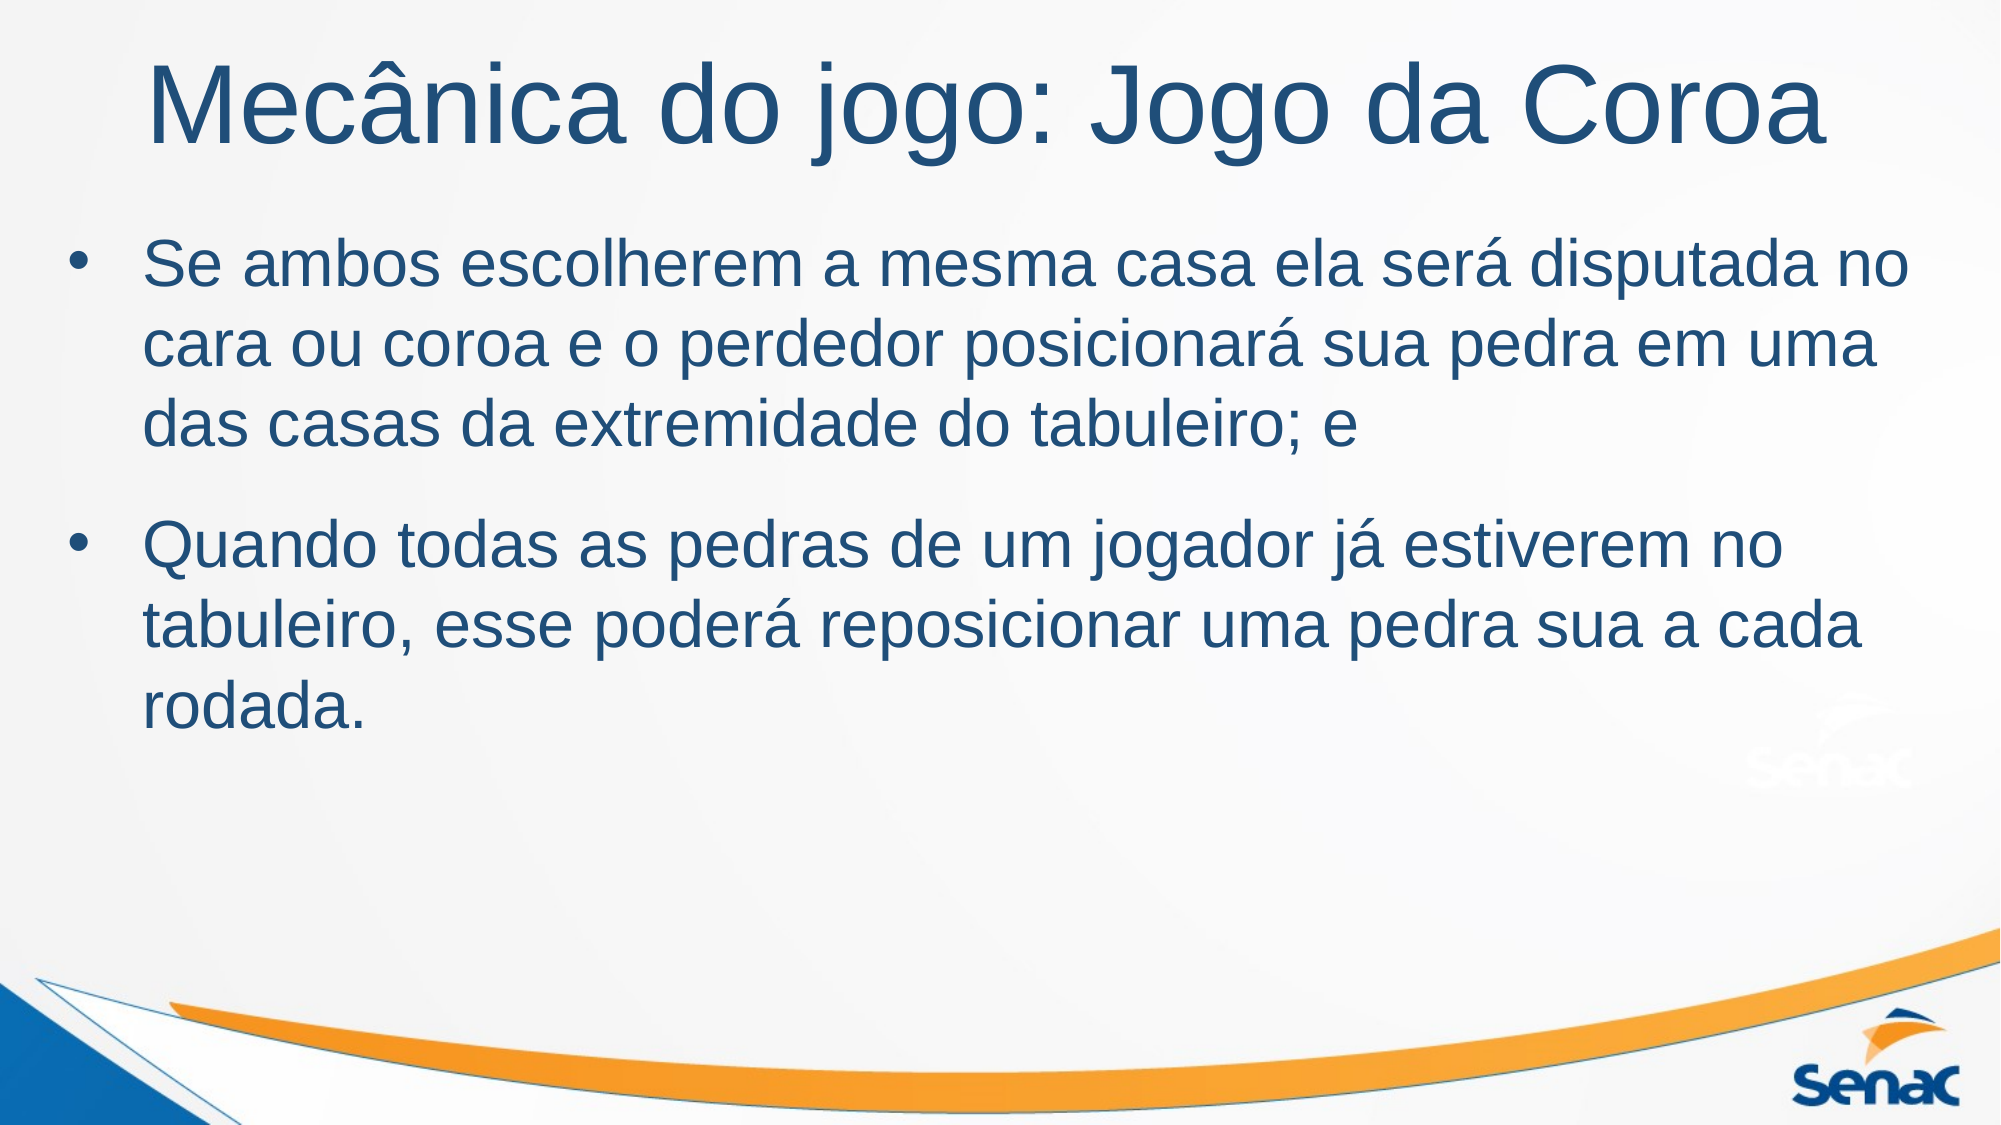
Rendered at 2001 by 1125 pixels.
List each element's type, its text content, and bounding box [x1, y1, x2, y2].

picture [0, 0, 2001, 1125]
title Mecânica do jogo: Jogo da Coroa [0, 36, 1973, 178]
list Se ambos escolherem a mesma casa ela será disputada no cara ou coroa e o perdedor posicionará sua pedra em uma das casas da extremidade do tabuleiro; e Quando todas as pedras de um jogador já estiverem no tabuleiro, esse poderá reposicionar uma pedra sua a cada rodada. [52, 211, 1973, 926]
